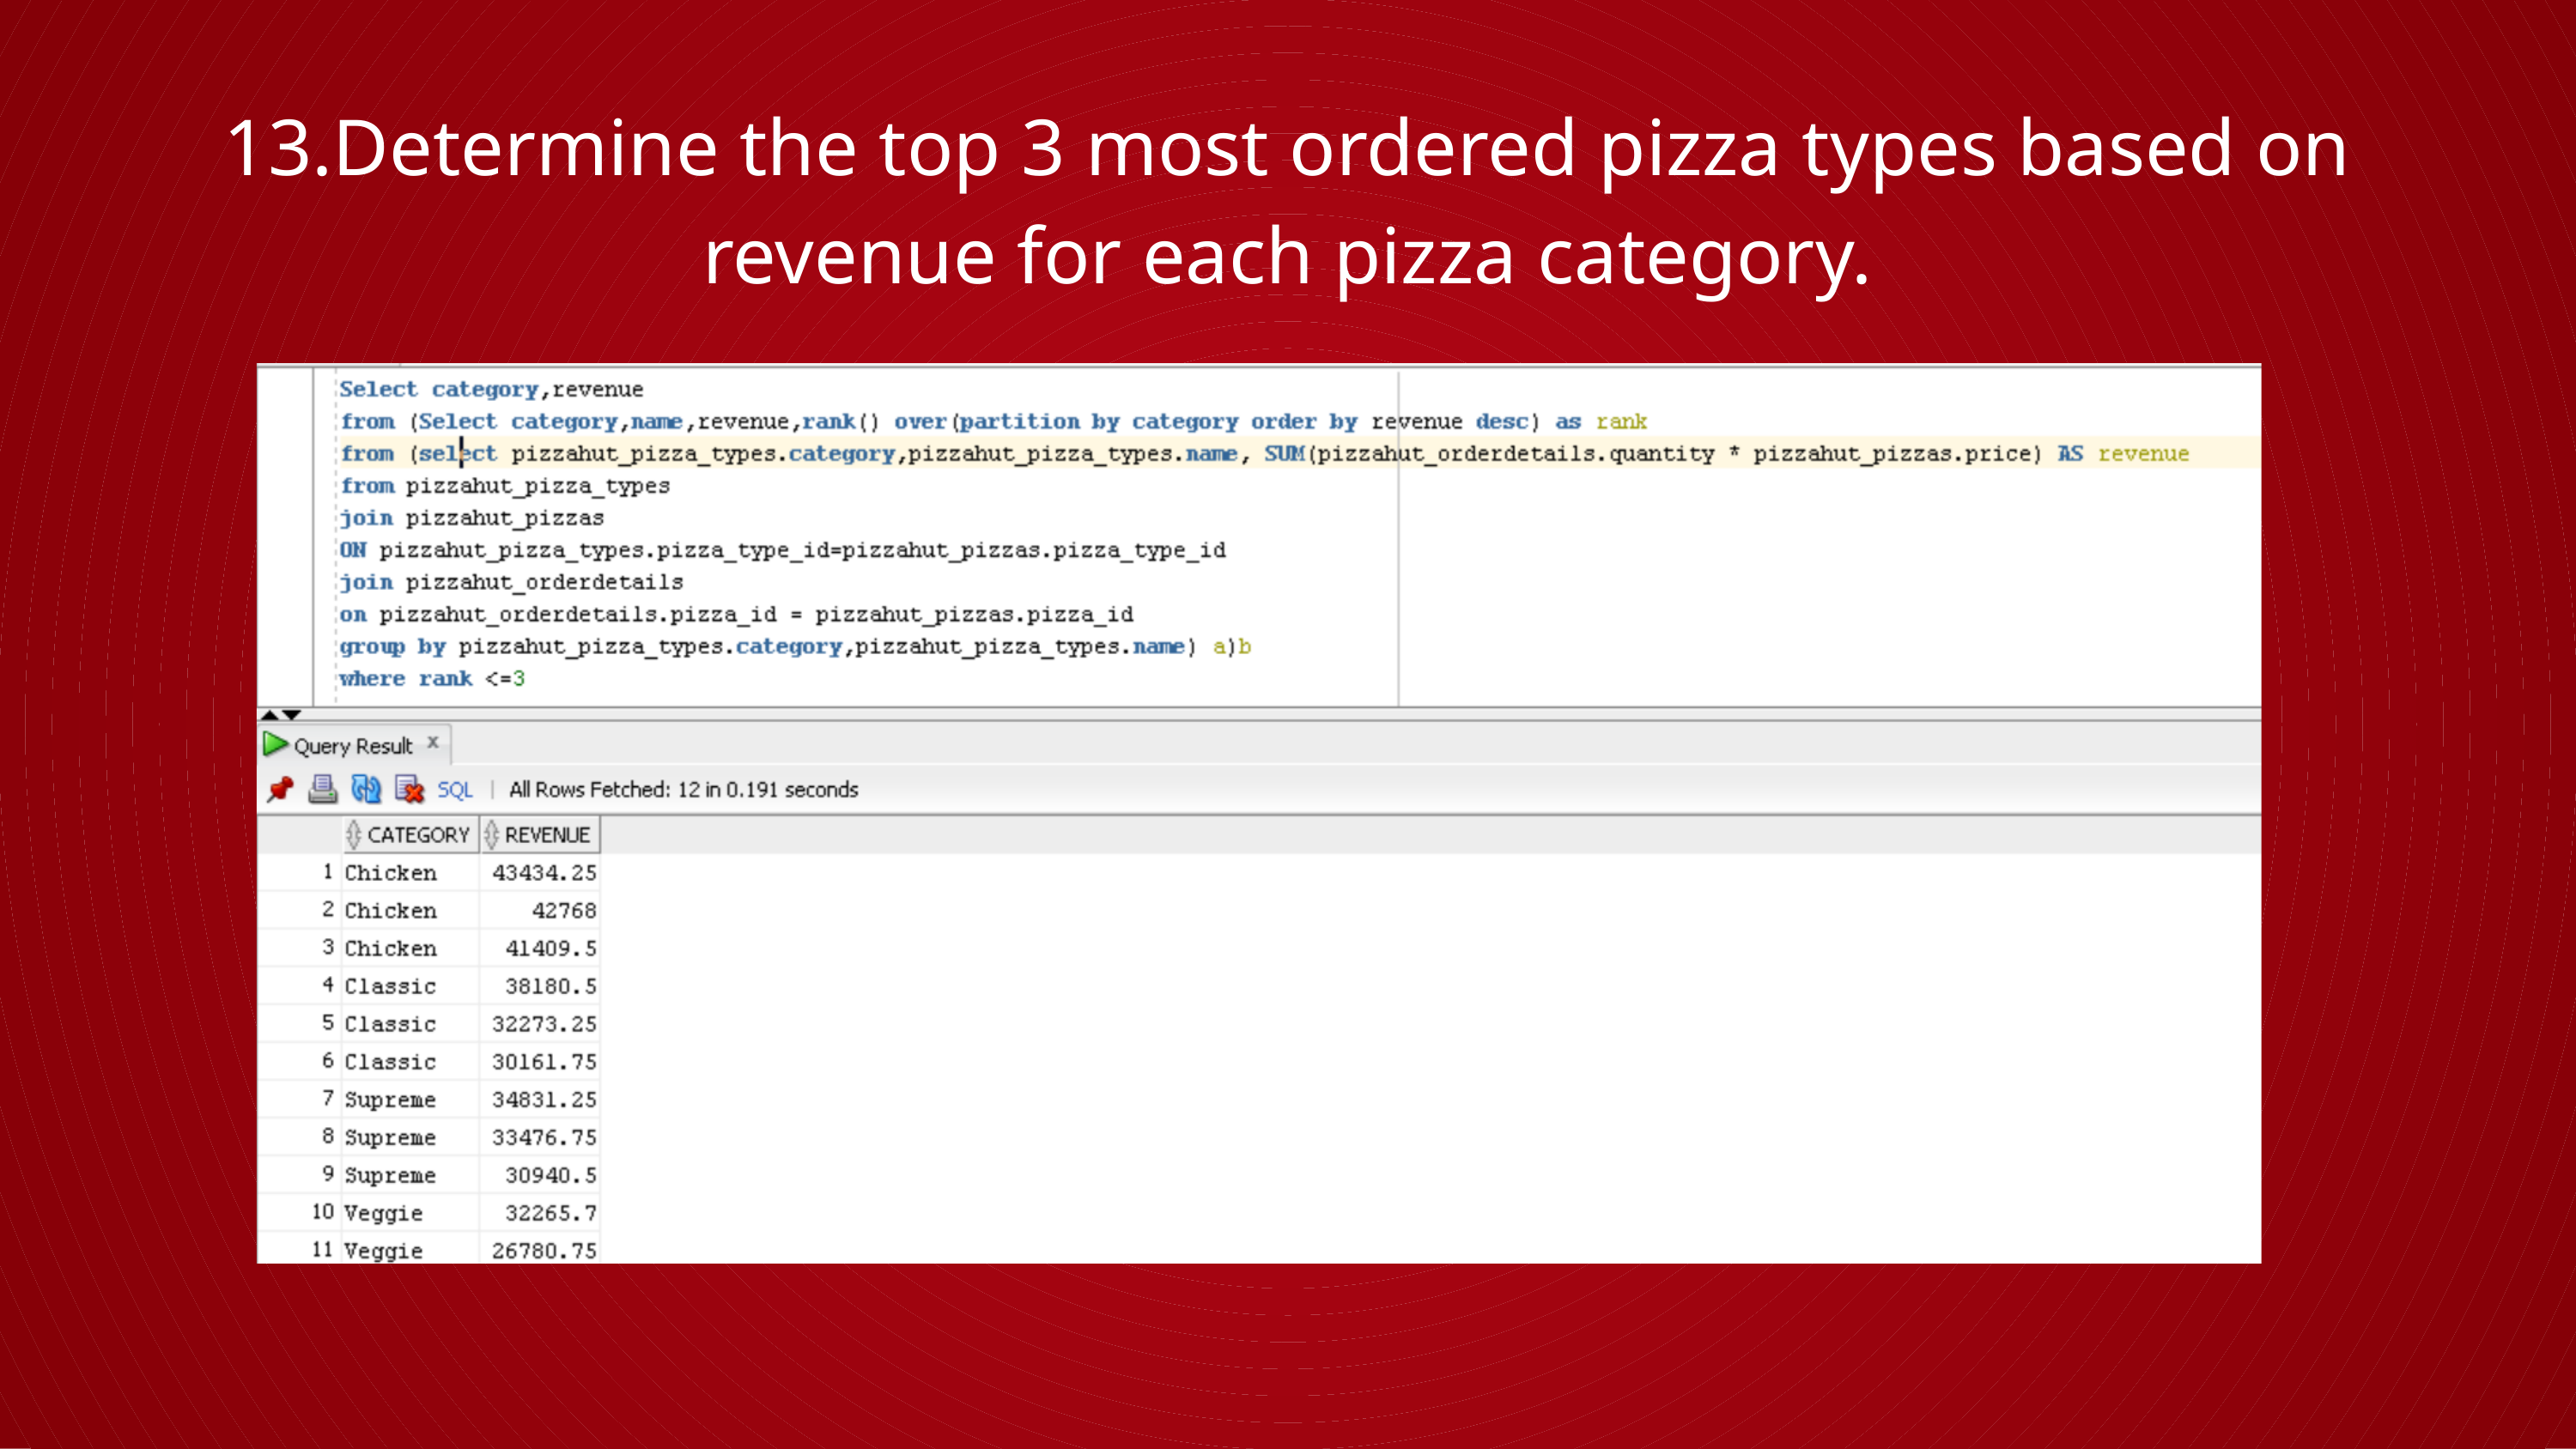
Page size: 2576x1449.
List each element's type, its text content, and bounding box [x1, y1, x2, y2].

text_box [256, 363, 2262, 1264]
text_box 13.Determine the top 3 most ordered pizza types based on revenue for each pizza category. [144, 82, 2432, 300]
